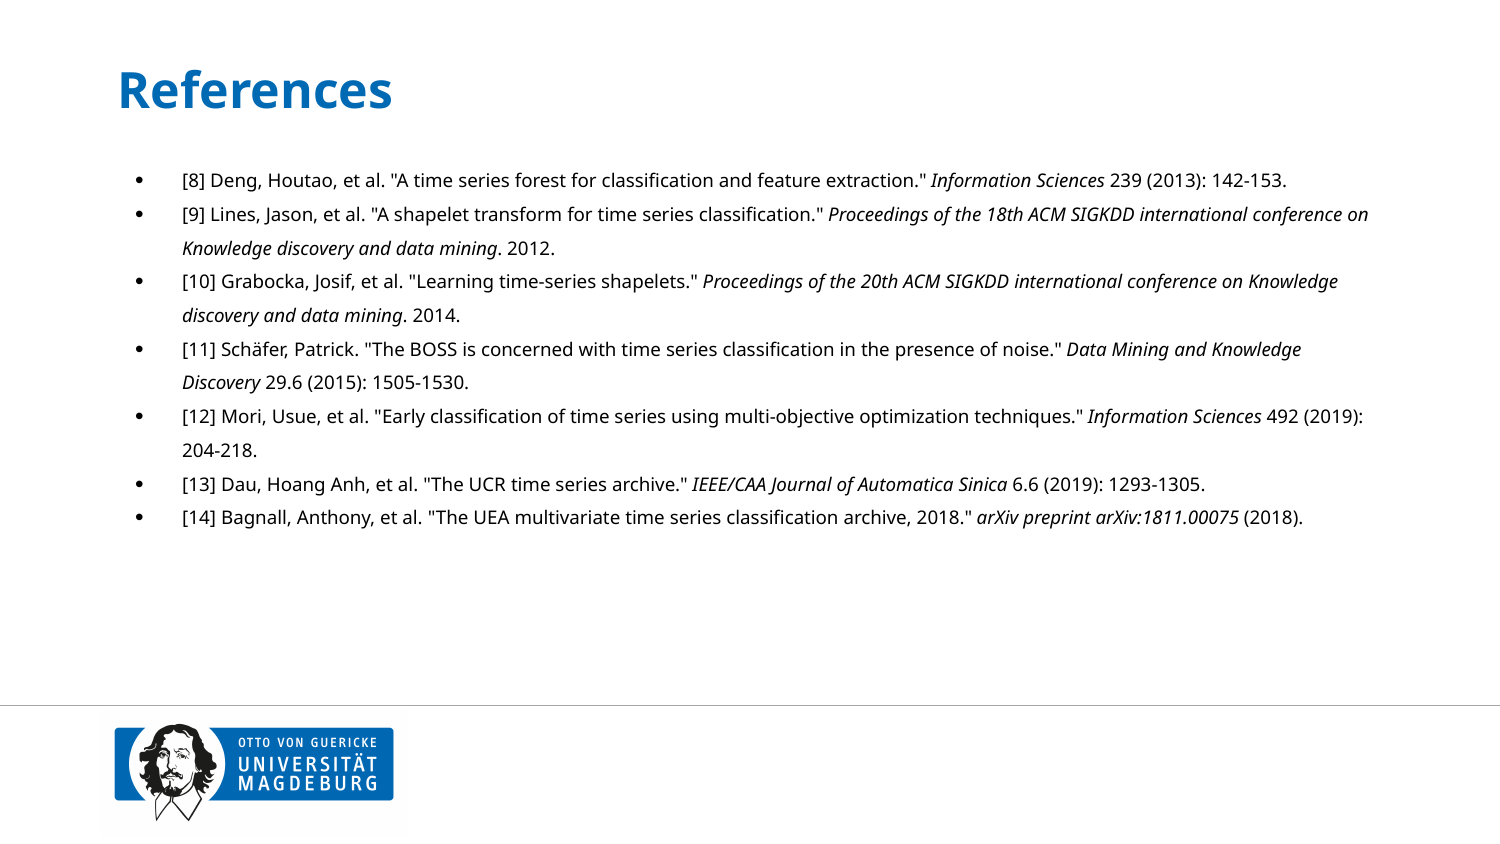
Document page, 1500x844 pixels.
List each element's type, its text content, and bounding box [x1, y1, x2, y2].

list [8] Deng, Houtao, et al. "A time series forest for classification and feature extraction." Information Sciences 239 (2013): 142-153. [9] Lines, Jason, et al. "A shapelet transform for time series classification." Proceedings of the 18th ACM SIGKDD international conference on Knowledge discovery and data mining. 2012. [10] Grabocka, Josif, et al. "Learning time-series shapelets." Proceedings of the 20th ACM SIGKDD international conference on Knowledge discovery and data mining. 2014. [11] Schäfer, Patrick. "The BOSS is concerned with time series classification in the presence of noise." Data Mining and Knowledge Discovery 29.6 (2015): 1505-1530. [12] Mori, Usue, et al. "Early classification of time series using multi-objective optimization techniques." Information Sciences 492 (2019): 204-218. [13] Dau, Hoang Anh, et al. "The UCR time series archive." IEEE/CAA Journal of Automatica Sinica 6.6 (2019): 1293-1305. [14] Bagnall, Anthony, et al. "The UEA multivariate time series classification archive, 2018." arXiv preprint arXiv:1811.00075 (2018). [99, 150, 1397, 659]
picture [100, 709, 408, 836]
title References [103, 45, 1397, 126]
